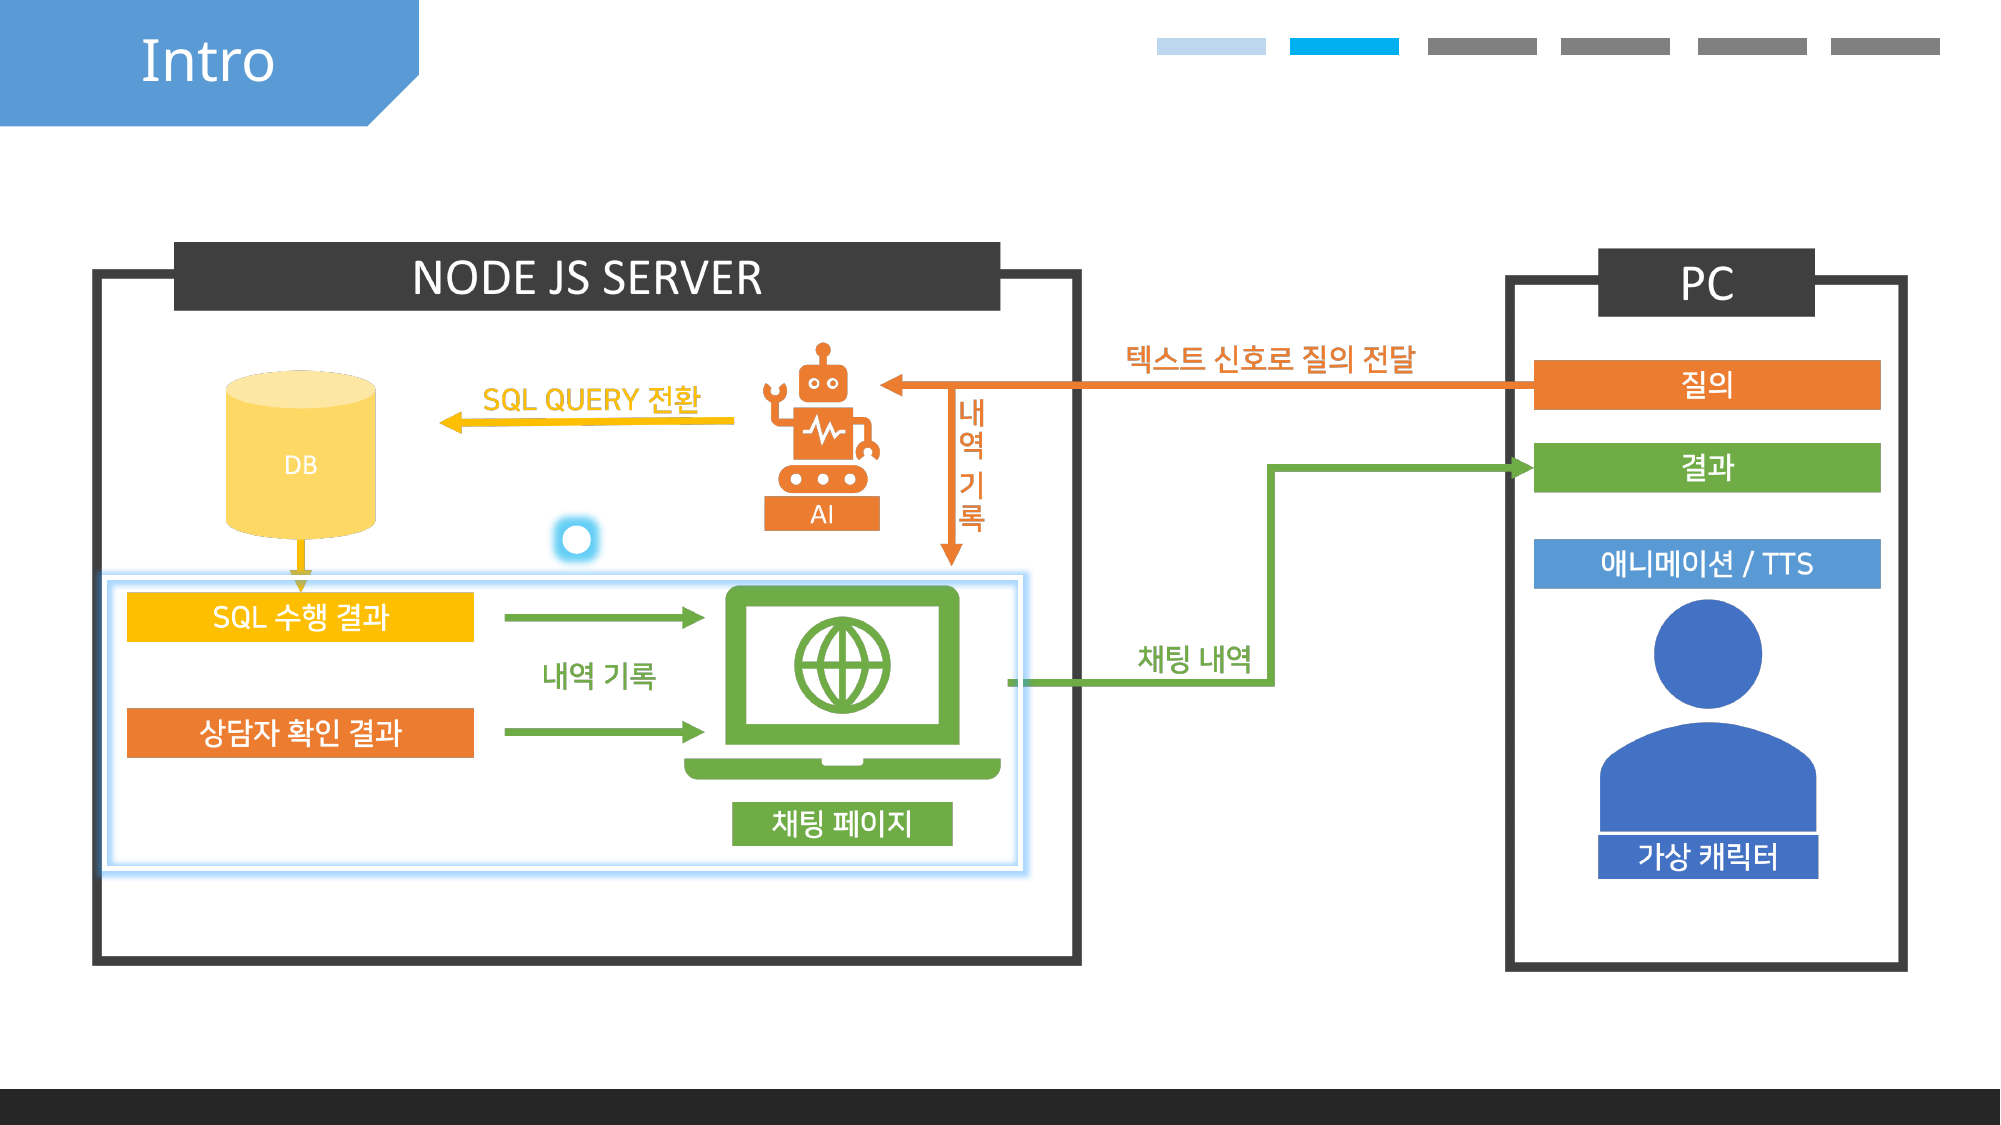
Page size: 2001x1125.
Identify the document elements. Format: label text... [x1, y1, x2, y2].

picture [92, 229, 1908, 972]
text_box [0, 1088, 2000, 1125]
text_box [0, 0, 420, 128]
text_box Intro [23, 15, 396, 100]
